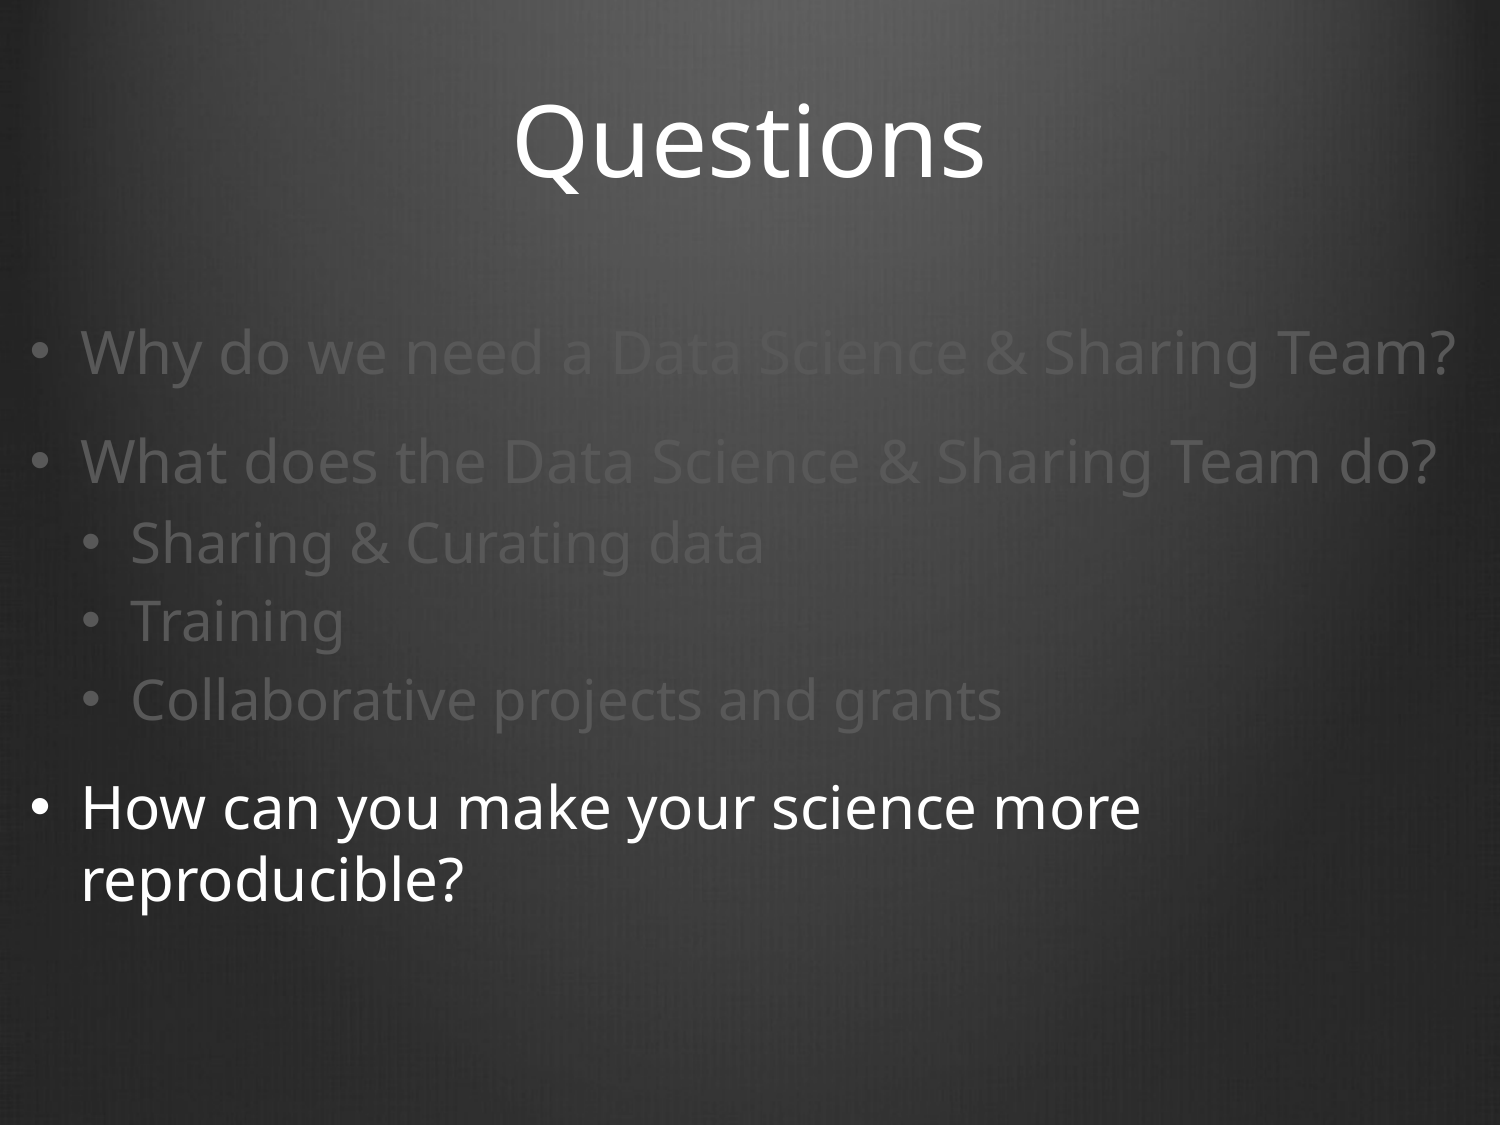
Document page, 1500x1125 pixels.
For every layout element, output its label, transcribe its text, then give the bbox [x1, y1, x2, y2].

title Questions [112, 19, 1388, 255]
list Why do we need a Data Science & Sharing Team? What does the Data Science & Sharing Team do? Sharing & Curating data Training Collaborative projects and grants How can you make your science more reproducible? [14, 306, 1500, 1005]
